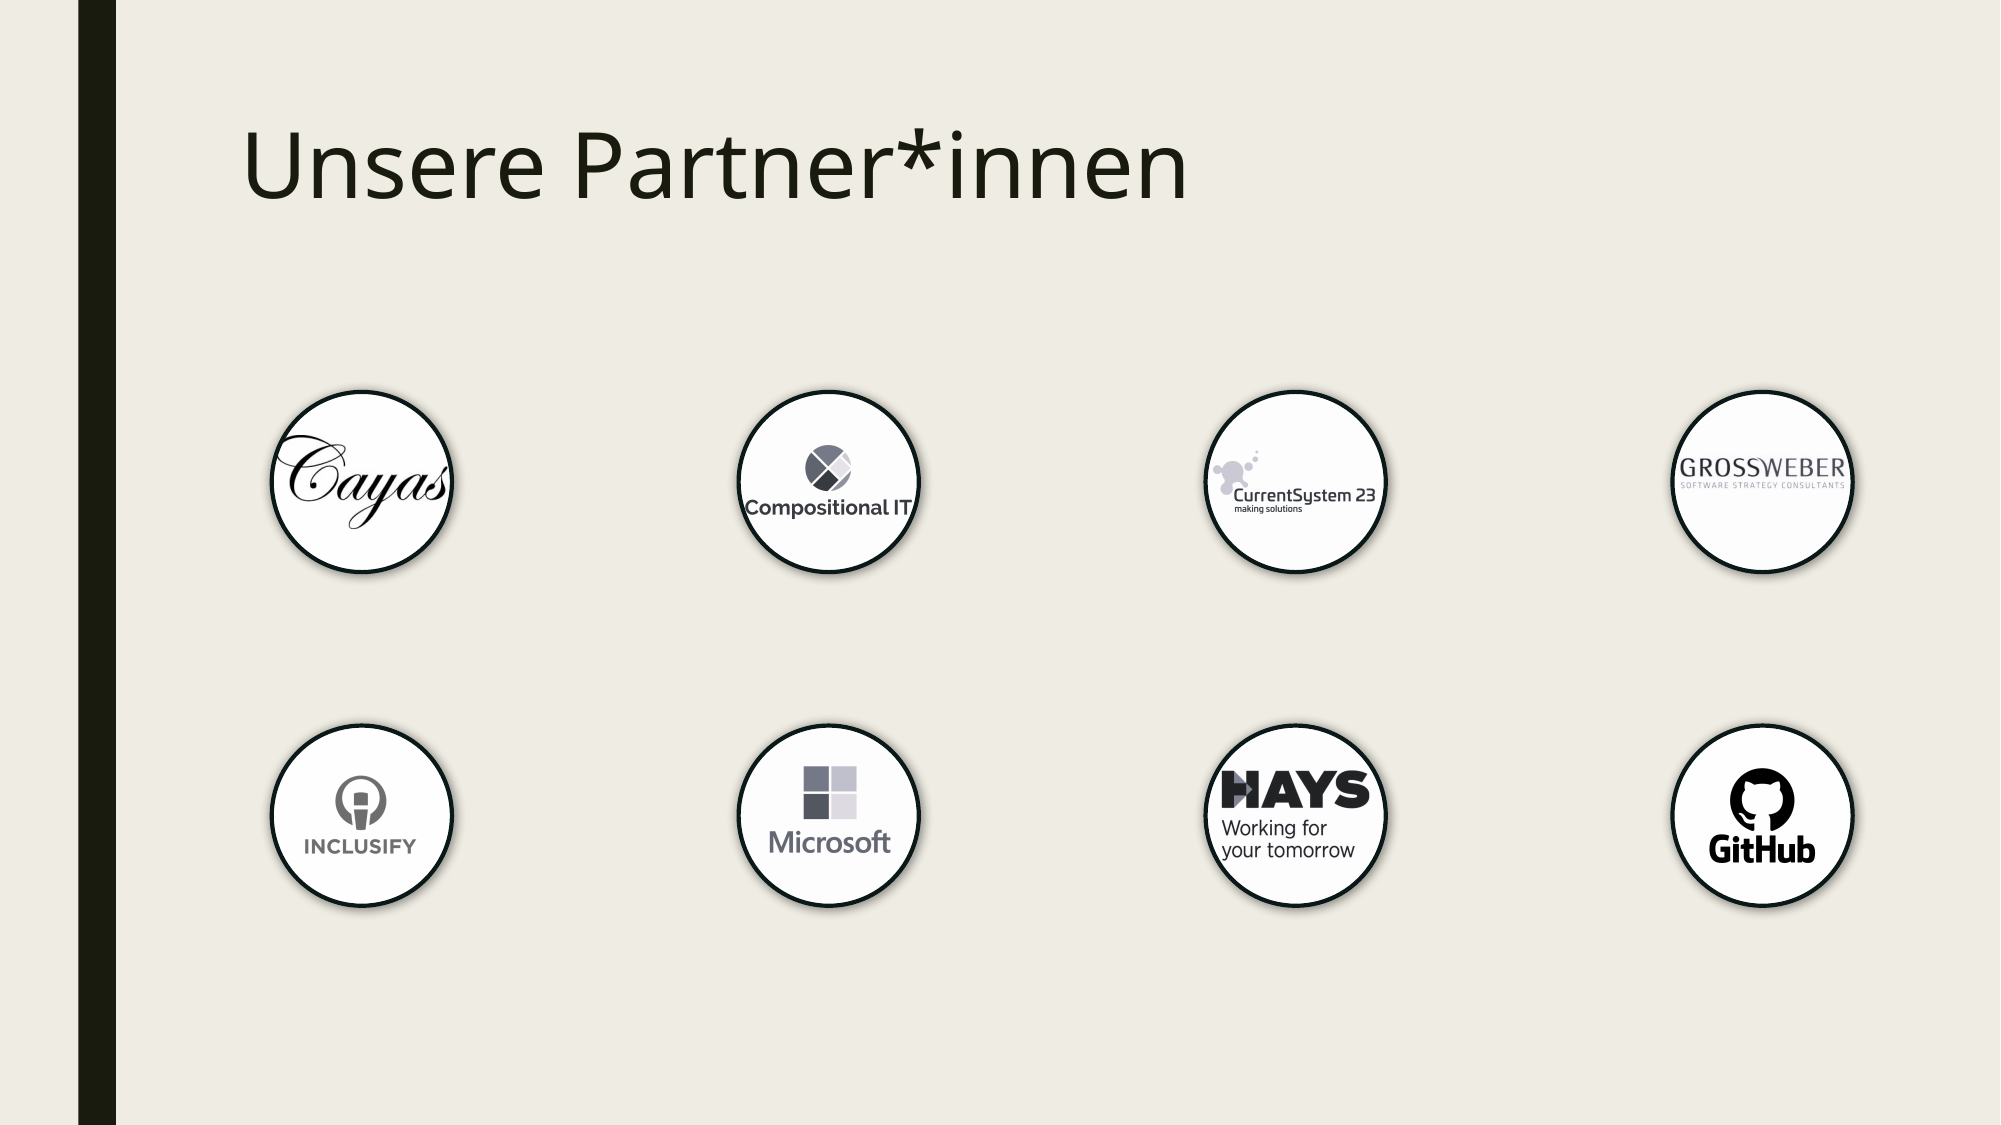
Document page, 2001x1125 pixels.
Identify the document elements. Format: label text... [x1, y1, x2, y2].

text_box [268, 389, 455, 575]
text_box [1669, 722, 1856, 909]
text_box [735, 722, 922, 909]
text_box [1202, 722, 1389, 909]
text_box [268, 722, 455, 909]
text_box [1202, 389, 1389, 575]
text_box [735, 389, 922, 575]
title Unsere Partner*innen [225, 112, 1800, 357]
text_box [1669, 389, 1856, 575]
